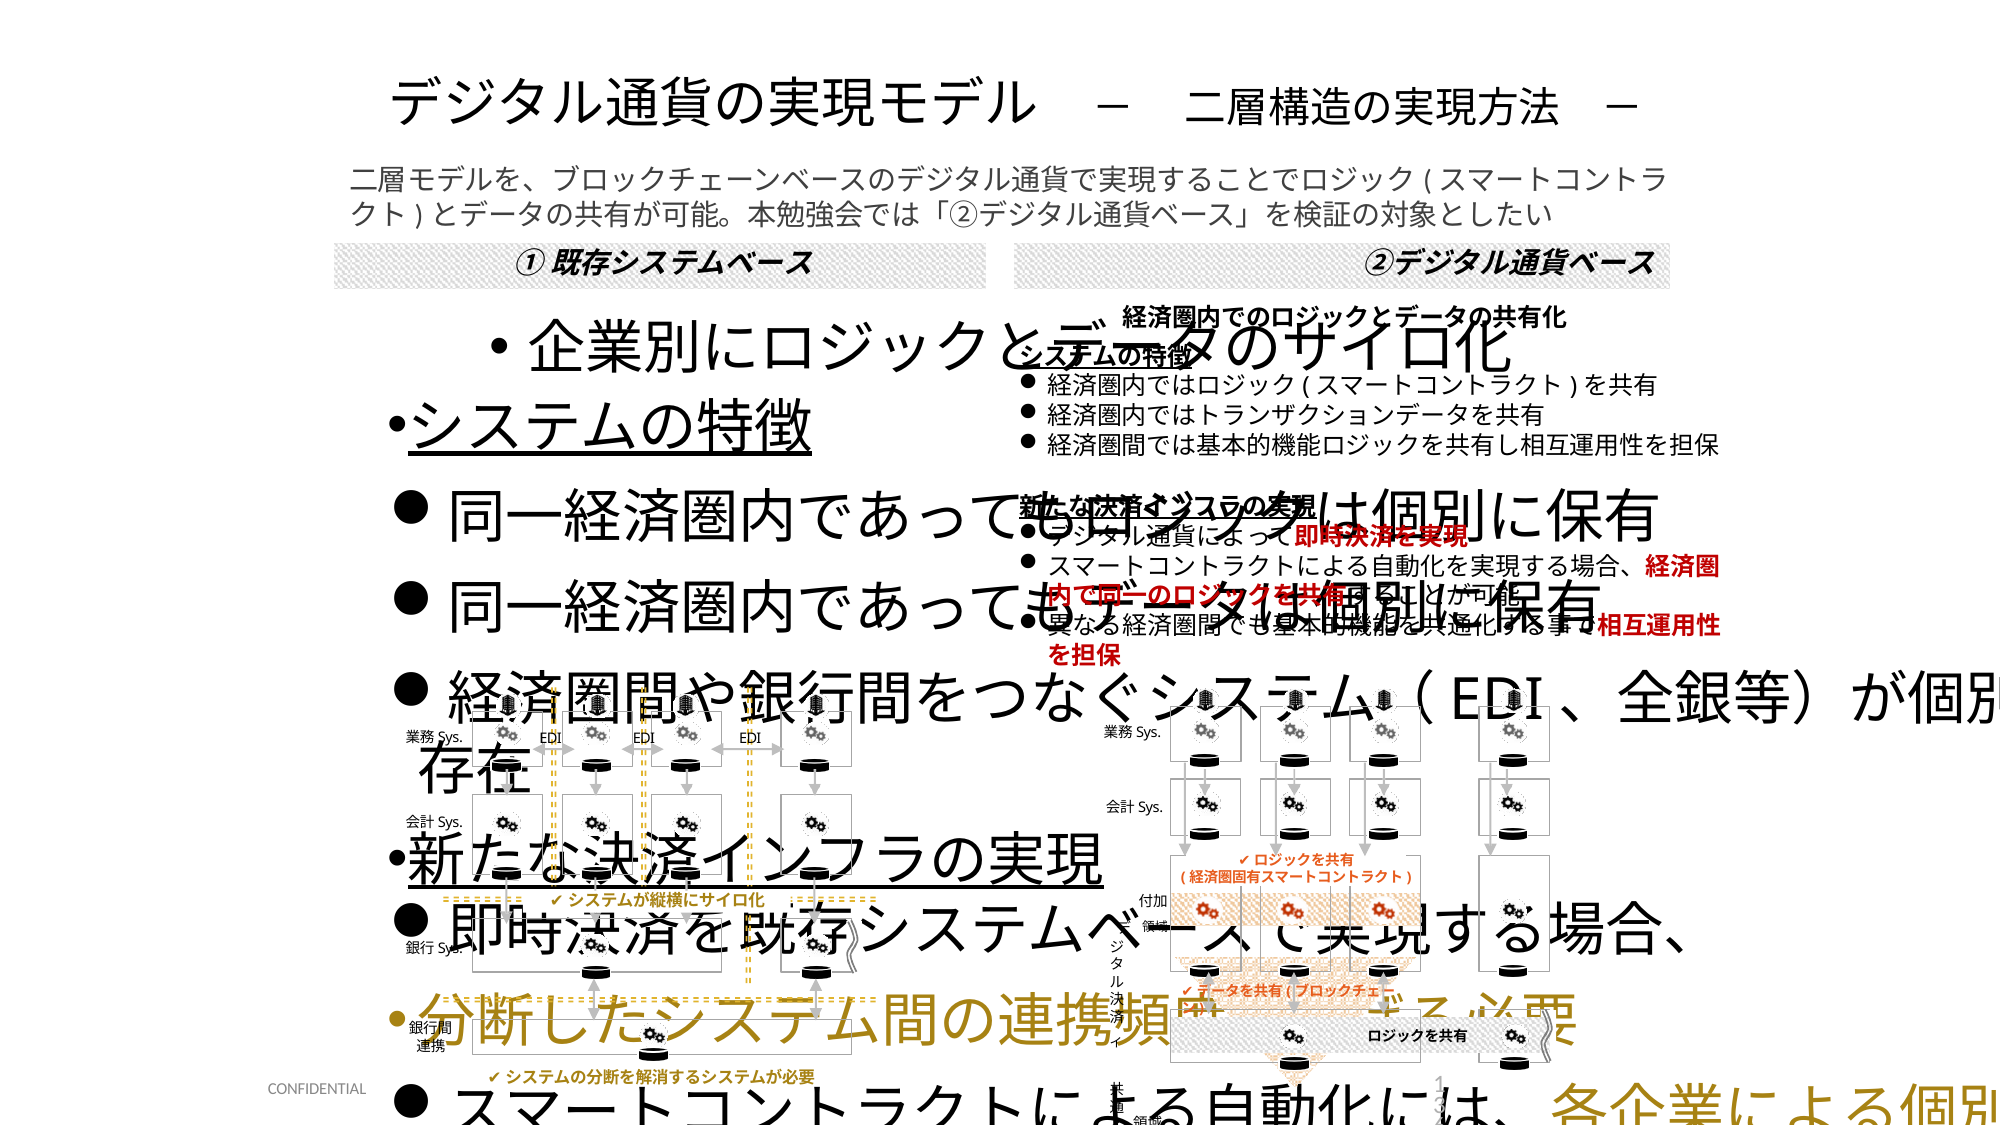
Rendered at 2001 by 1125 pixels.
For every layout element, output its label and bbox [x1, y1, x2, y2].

text_box [1103, 795, 1167, 816]
title [386, 4, 1644, 158]
list [1173, 1087, 1431, 1125]
text_box [1103, 687, 1557, 1125]
text_box [403, 687, 876, 1062]
slide_number [1431, 1087, 1472, 1125]
picture [1014, 243, 1670, 289]
picture [334, 243, 986, 289]
text_box [347, 158, 1674, 279]
text_box [485, 1065, 821, 1088]
text_box [1017, 487, 1725, 670]
text_box [1017, 290, 1725, 460]
list [387, 299, 2000, 1125]
text_box [265, 1079, 371, 1098]
text_box [1101, 720, 1165, 740]
